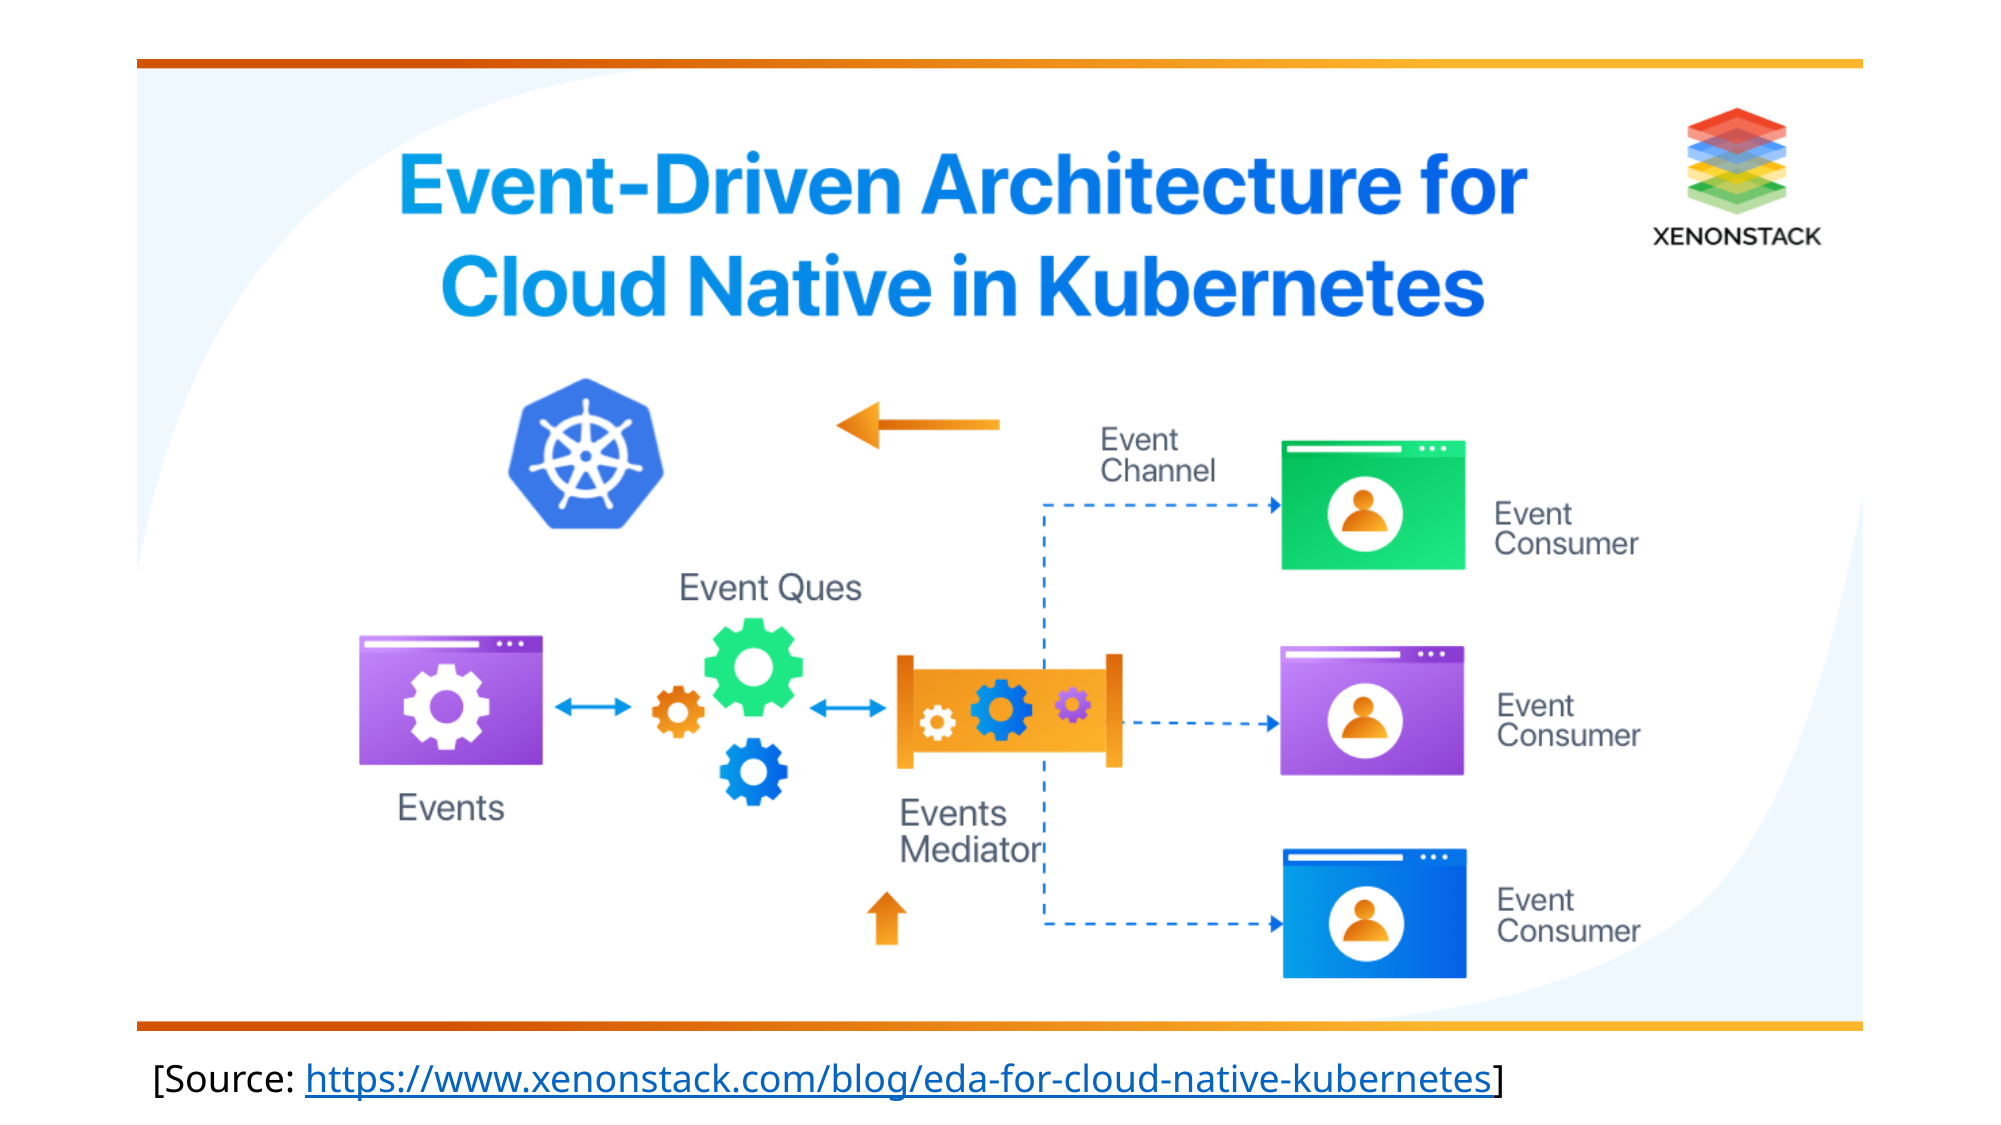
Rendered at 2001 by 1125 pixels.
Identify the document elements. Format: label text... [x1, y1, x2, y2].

list [Source: https://www.xenonstack.com/blog/eda-for-cloud-native-kubernetes] [137, 1047, 1863, 1125]
picture [137, 59, 1863, 1031]
